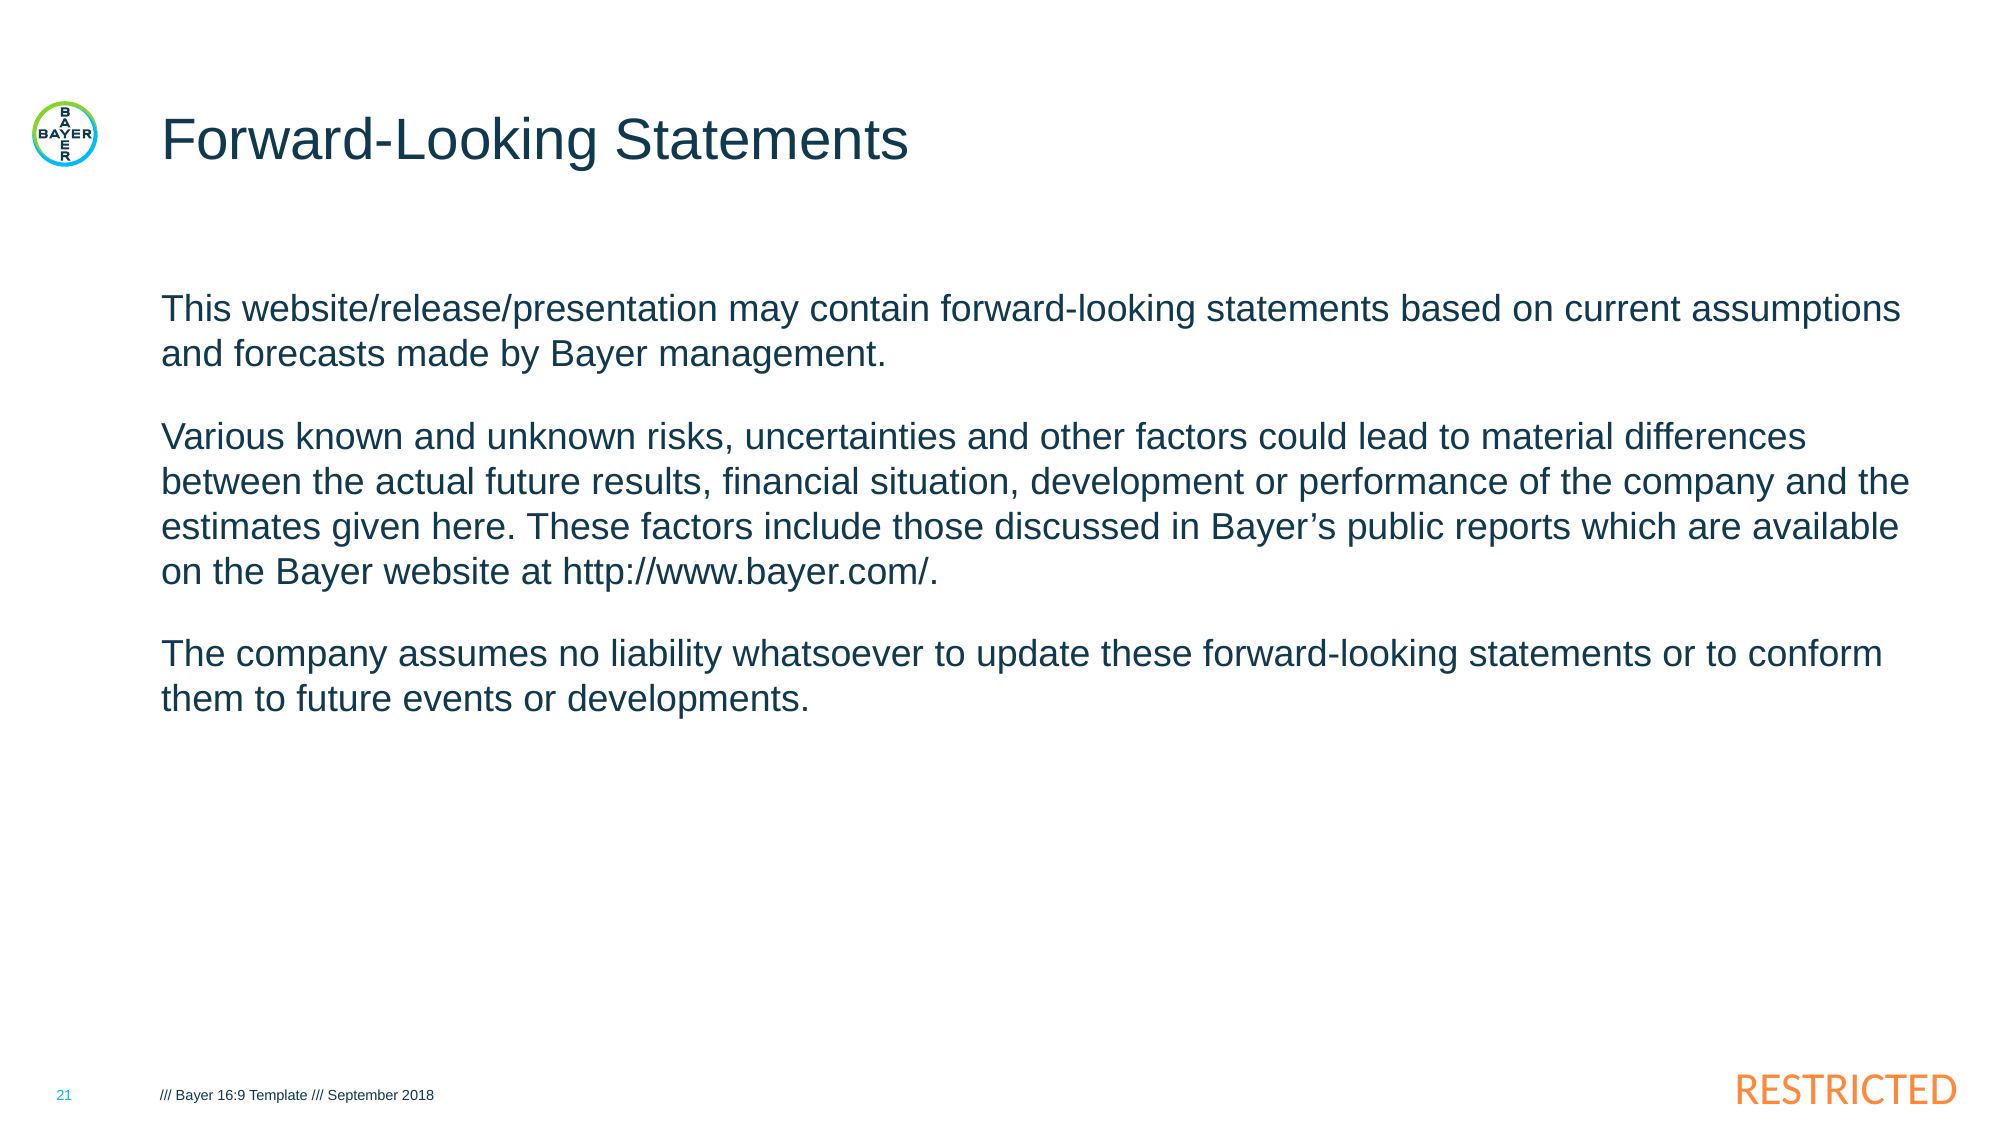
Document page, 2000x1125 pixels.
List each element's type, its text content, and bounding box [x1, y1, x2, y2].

title Forward-Looking Statements [161, 29, 1933, 172]
picture [64, 105, 82, 112]
slide_number 21 [32, 1085, 97, 1104]
list This website/release/presentation may contain forward-looking statements based on current assumptions and forecasts made by Bayer management. Various known and unknown risks, uncertainties and other factors could lead to material differences between the actual future results, financial situation, development or performance of the company and the estimates given here. These factors include those discussed in Bayer’s public reports which are available on the Bayer website at http://www.bayer.com/. The company assumes no liability whatsoever to update these forward-looking statements or to conform them to future events or developments. [161, 284, 1933, 1064]
footer /// Bayer 16:9 Template /// September 2018 [159, 1085, 1578, 1104]
